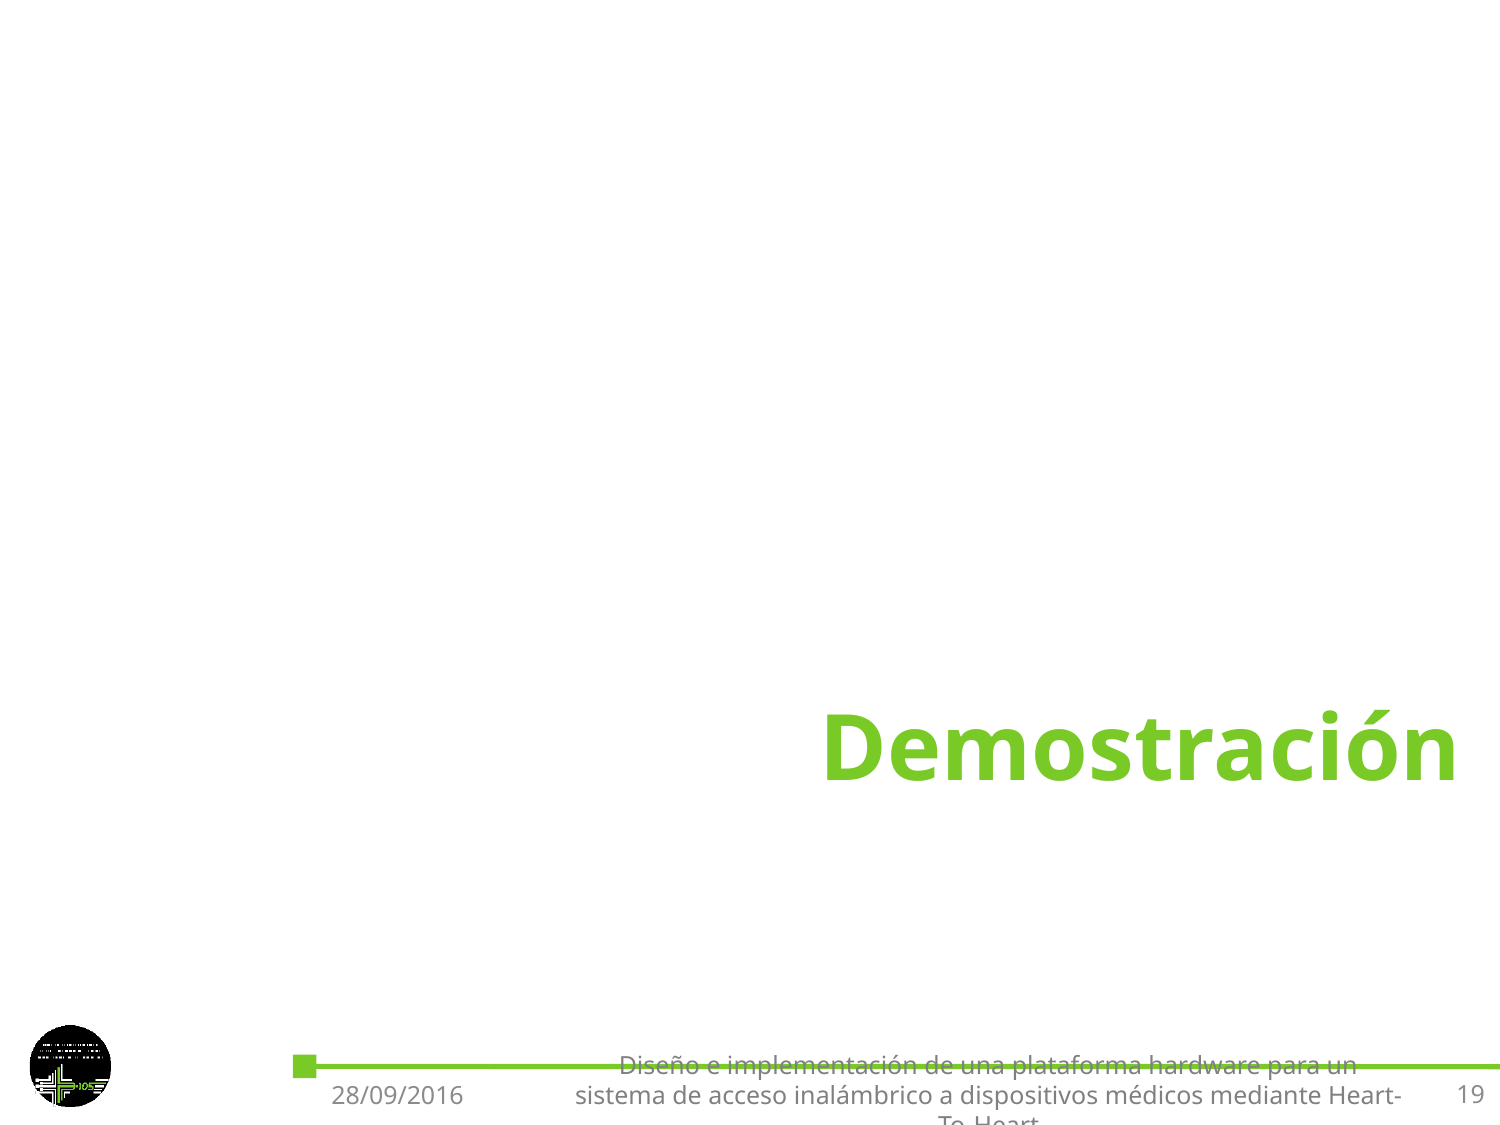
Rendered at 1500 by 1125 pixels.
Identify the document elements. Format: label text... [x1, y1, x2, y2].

picture [29, 1025, 111, 1107]
footer Diseño e implementación de una plataforma hardware para un sistema de acceso inalámbrico a dispositivos médicos mediante Heart-To-Heart [559, 1065, 1418, 1125]
title Demostración [35, 632, 1477, 856]
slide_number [316, 1065, 559, 1125]
slide_number 19 [1422, 1065, 1500, 1125]
